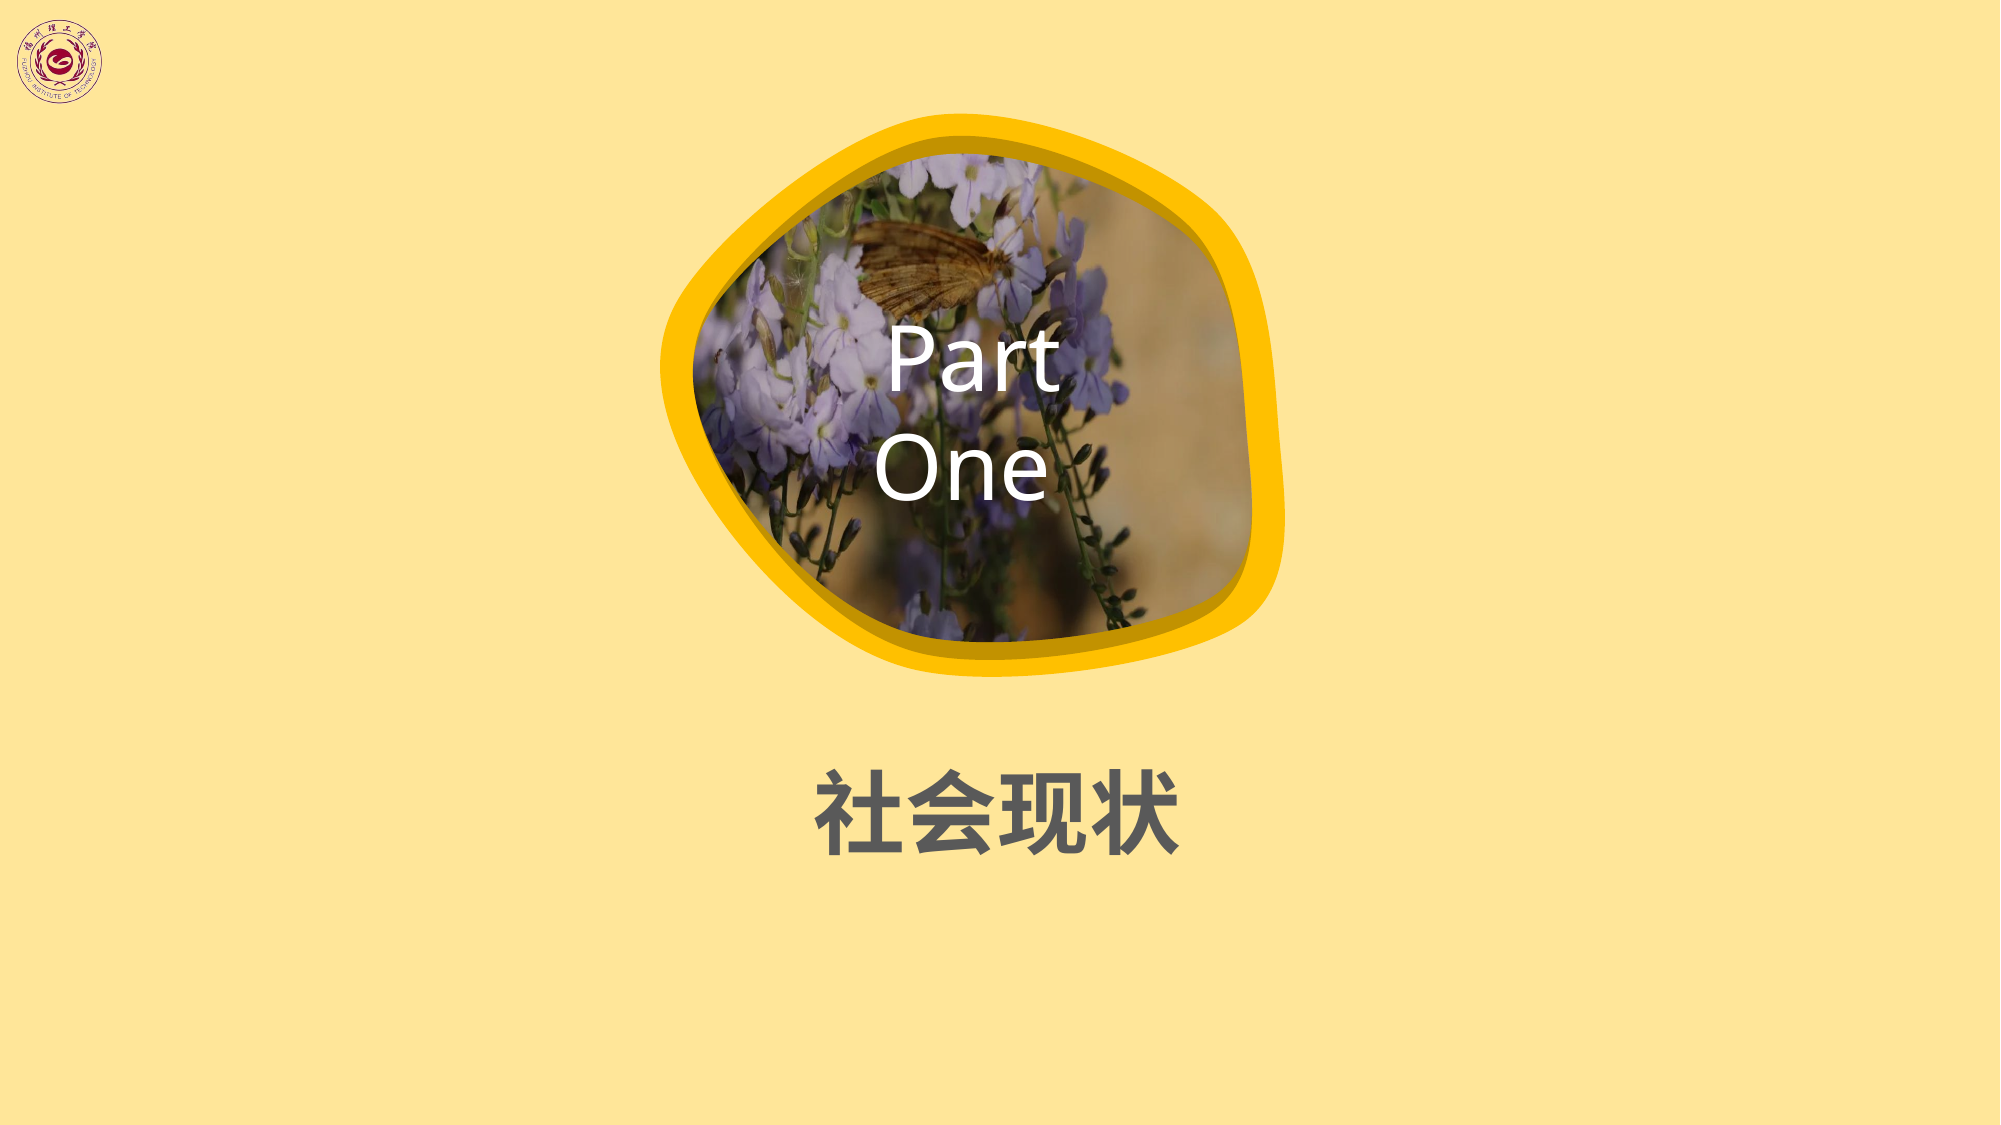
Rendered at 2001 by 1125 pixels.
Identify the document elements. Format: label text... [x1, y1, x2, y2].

text_box 社会现状 [611, 748, 1384, 874]
picture [13, 16, 106, 108]
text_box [659, 113, 1285, 677]
